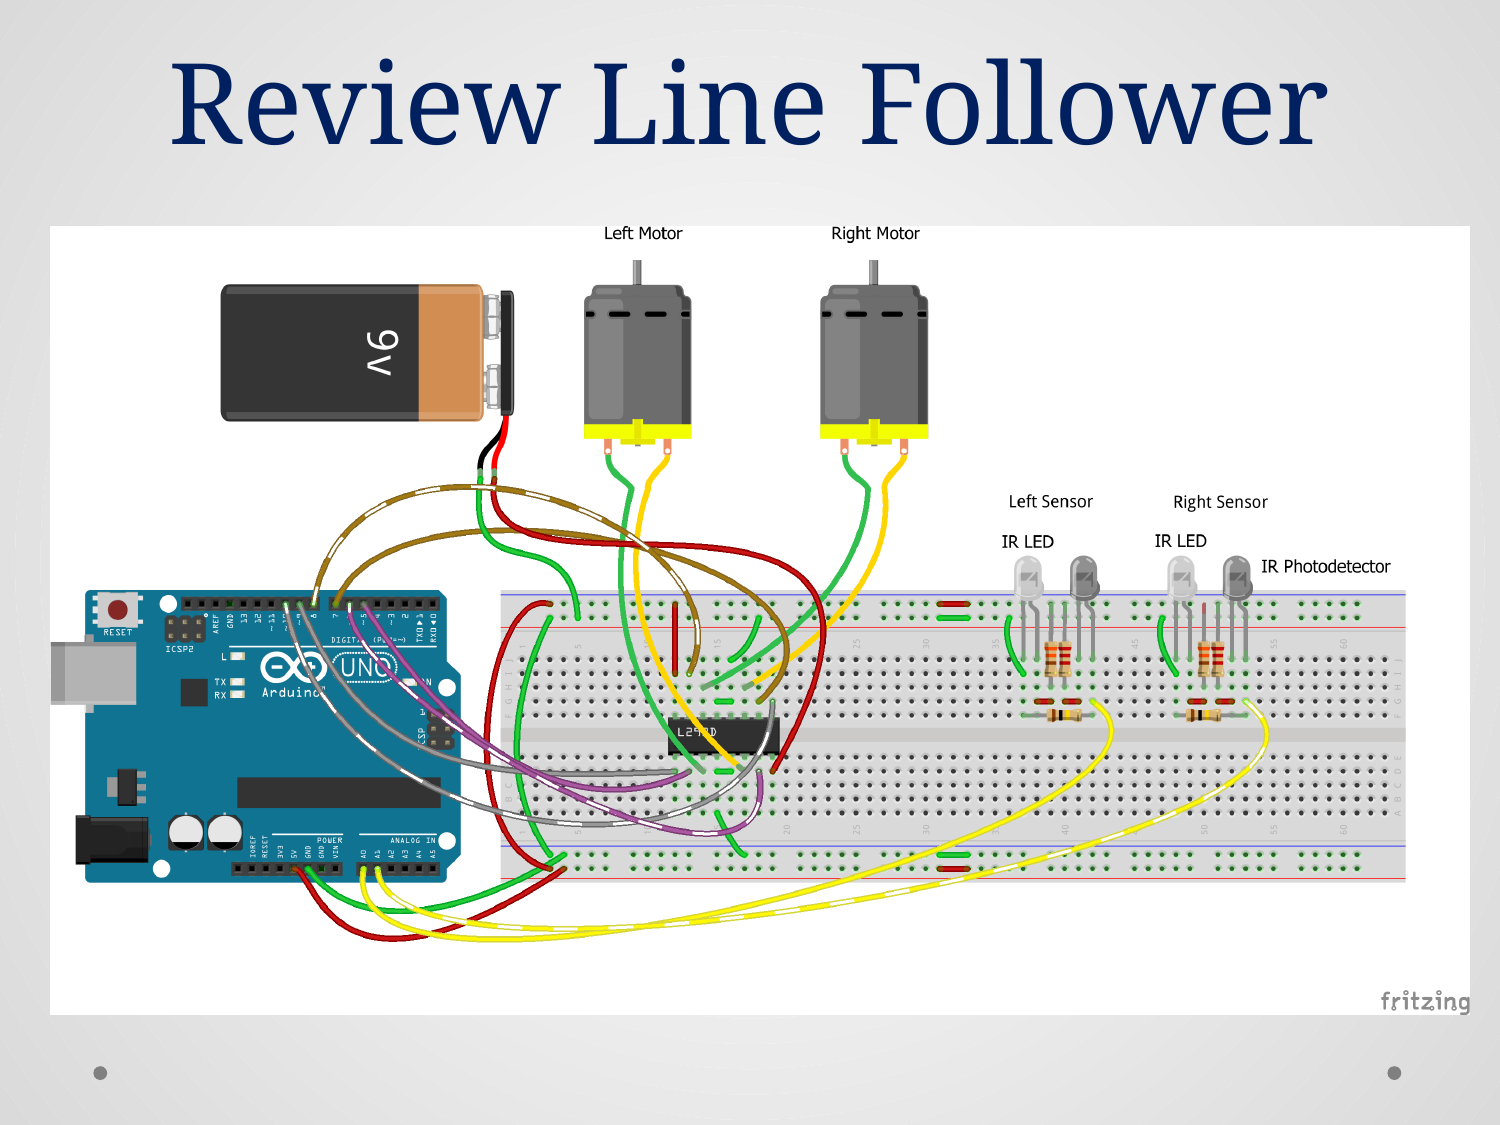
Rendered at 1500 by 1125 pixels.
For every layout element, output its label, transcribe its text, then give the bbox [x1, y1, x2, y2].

title Review Line Follower [75, 37, 1425, 175]
picture [49, 226, 1471, 1015]
